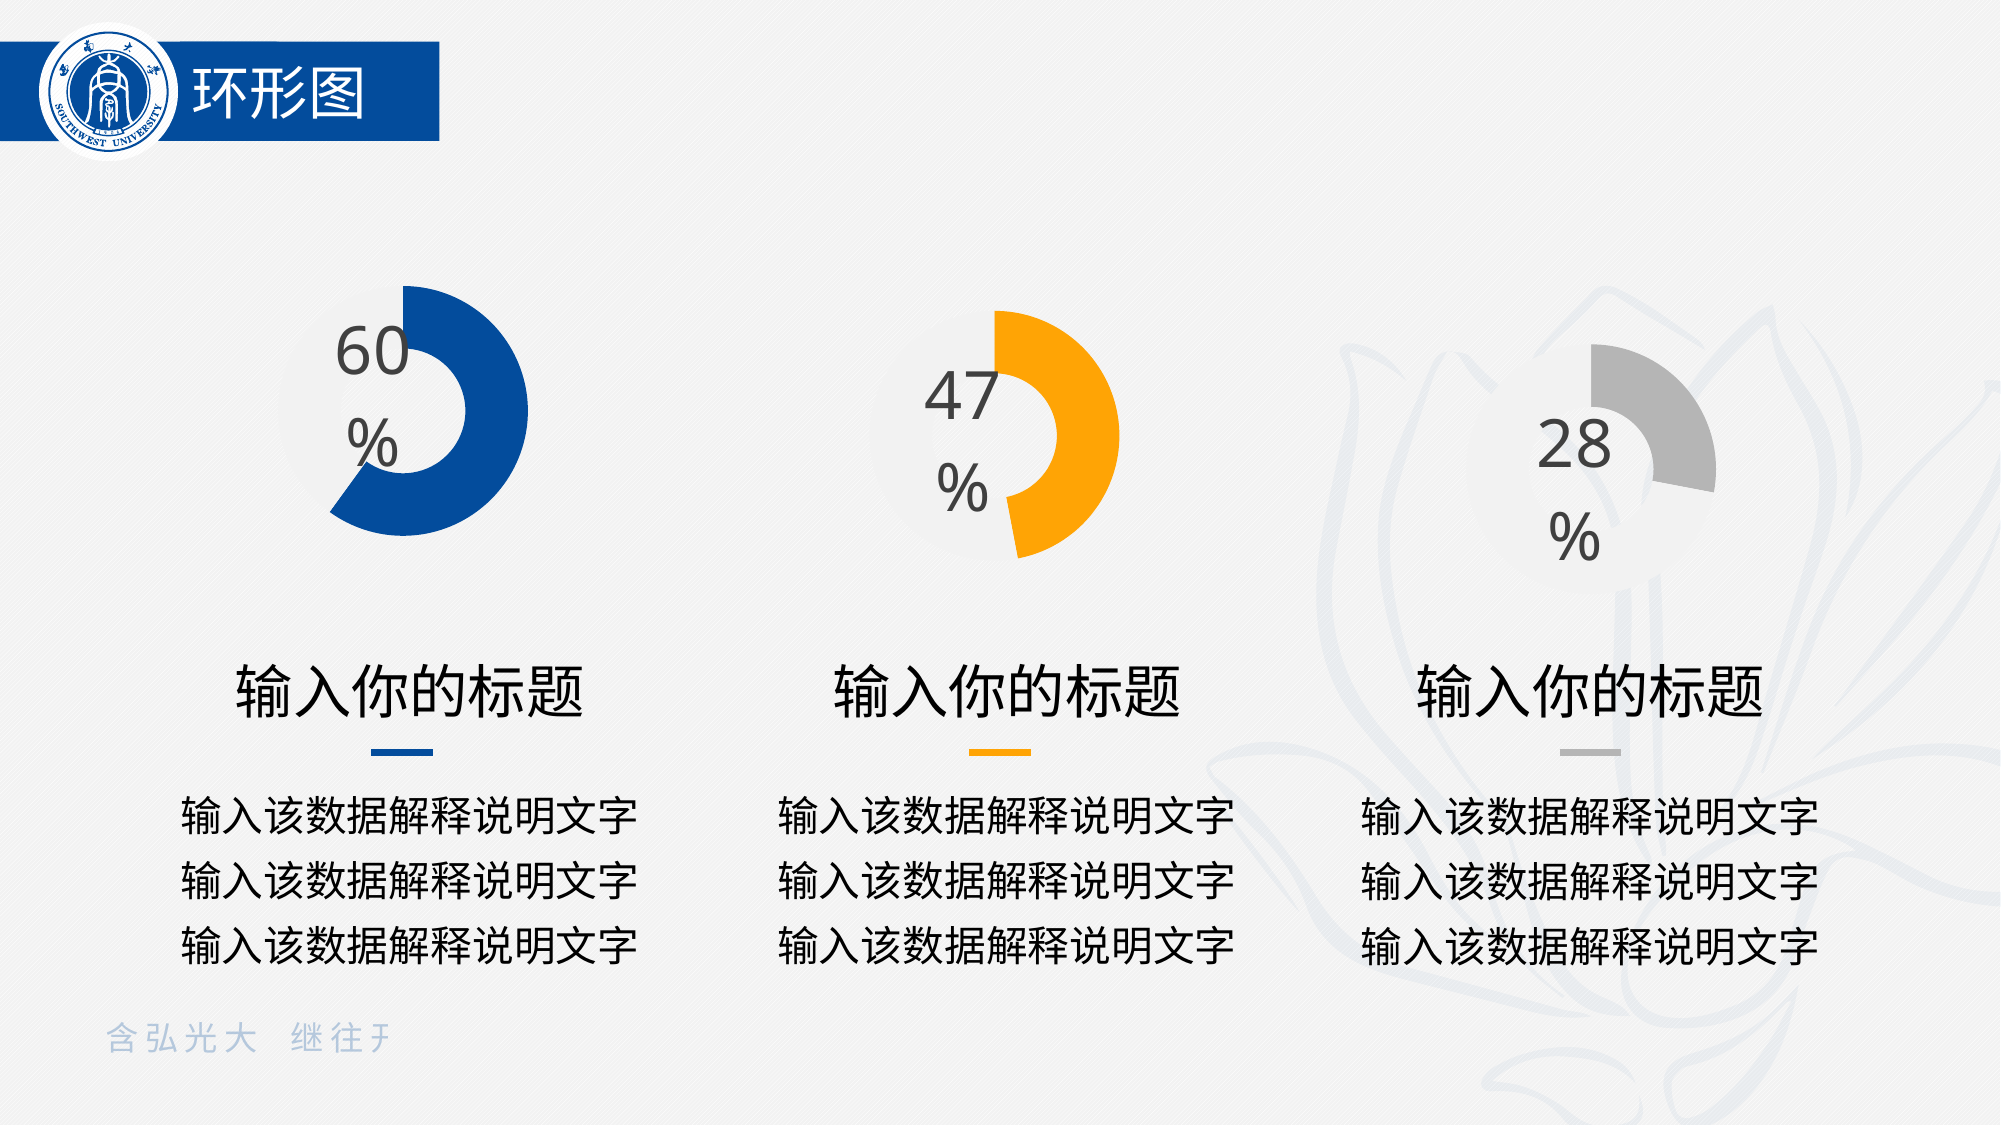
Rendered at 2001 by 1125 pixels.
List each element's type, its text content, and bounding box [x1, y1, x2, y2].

chart [715, 241, 1281, 619]
text_box 输入该数据解释说明文字 输入该数据解释说明文字 输入该数据解释说明文字 [1334, 767, 1847, 978]
list 环形图 [180, 41, 440, 141]
text_box 输入你的标题 [750, 648, 1264, 733]
text_box 输入该数据解释说明文字 输入该数据解释说明文字 输入该数据解释说明文字 [750, 767, 1264, 978]
text_box 输入该数据解释说明文字 输入该数据解释说明文字 输入该数据解释说明文字 [153, 767, 666, 978]
chart [122, 241, 689, 619]
text_box 输入你的标题 [153, 648, 666, 733]
text_box 输入你的标题 [1334, 648, 1847, 733]
chart [1308, 241, 1874, 619]
